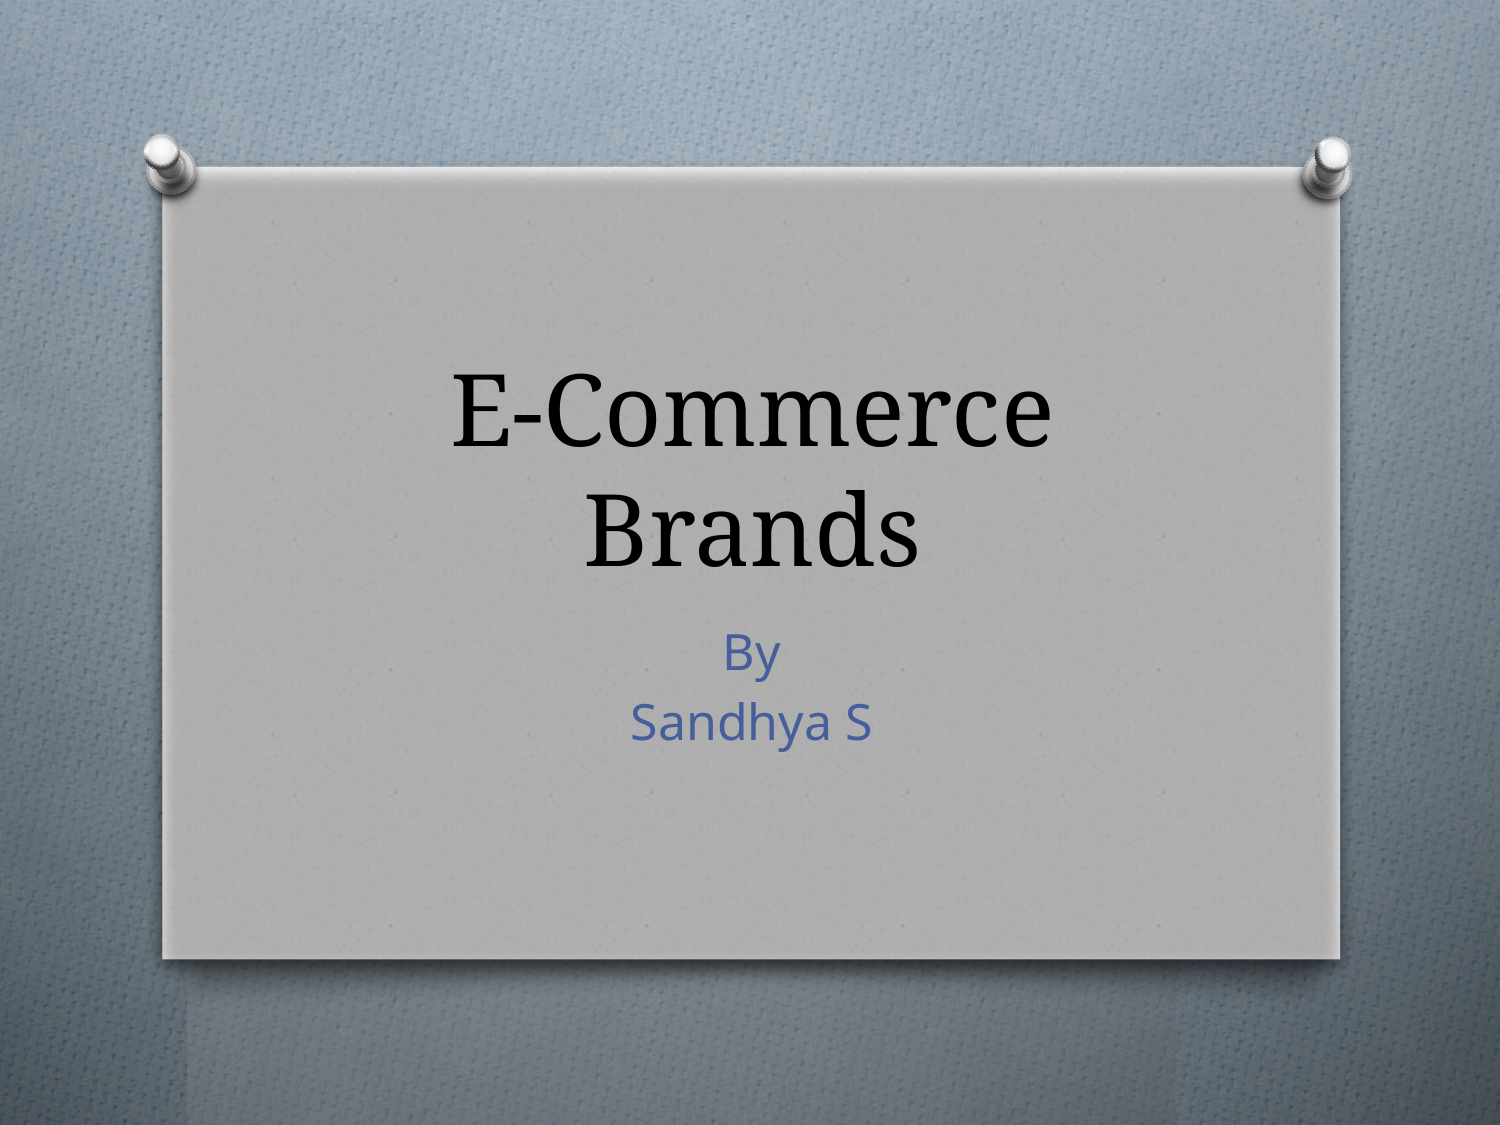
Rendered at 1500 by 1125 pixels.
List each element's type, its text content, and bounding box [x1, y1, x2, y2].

title E-Commerce Brands [283, 294, 1223, 595]
picture [112, 100, 235, 224]
subtitle By Sandhya S [283, 612, 1221, 863]
picture [1274, 109, 1396, 230]
